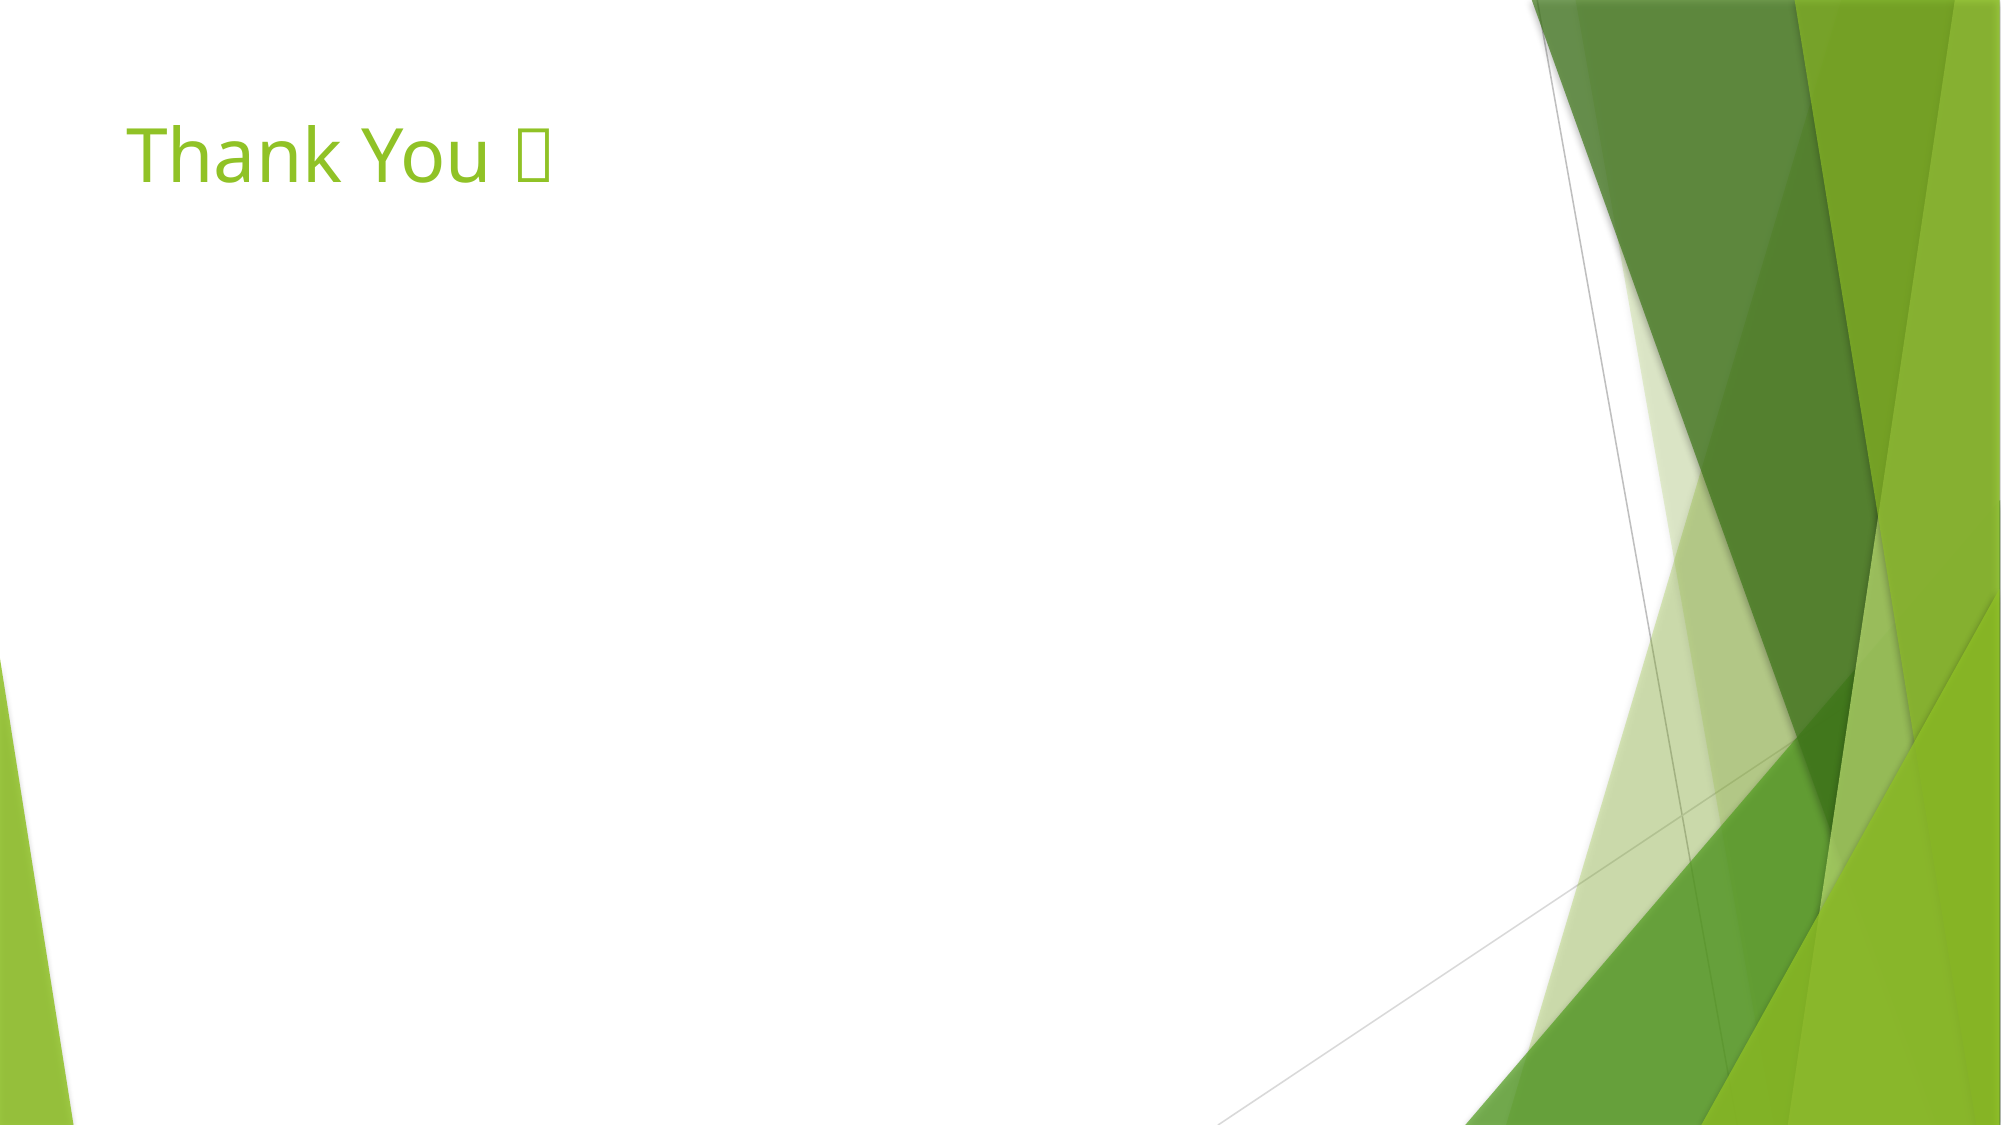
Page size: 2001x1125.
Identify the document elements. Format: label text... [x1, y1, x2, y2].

title Thank You  [111, 99, 1522, 317]
